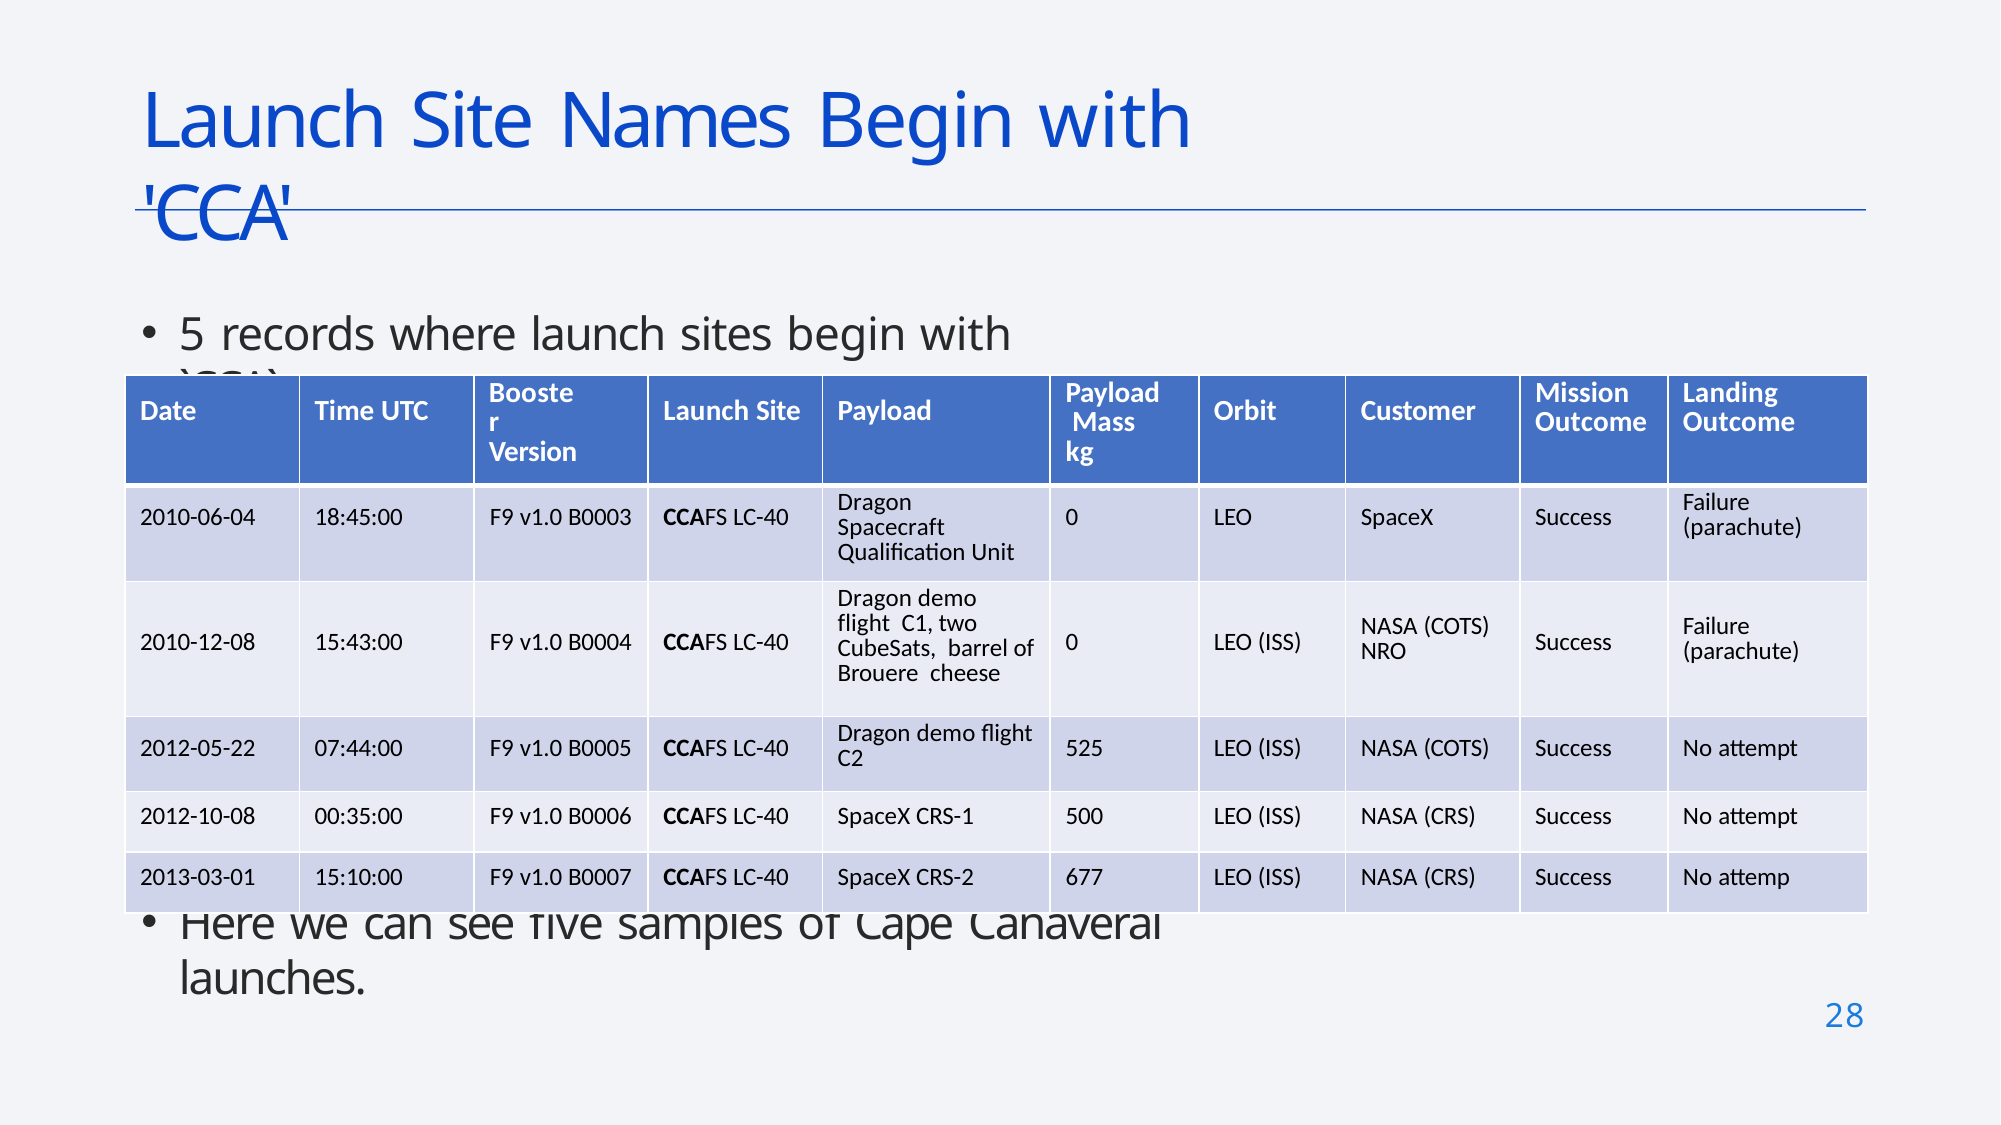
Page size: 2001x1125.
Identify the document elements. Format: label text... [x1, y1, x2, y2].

table_cell F9 v1.0 B0006 [475, 792, 647, 851]
table_cell 18:45:00 [300, 488, 473, 581]
table_cell SpaceX [1346, 488, 1519, 581]
table_cell 2010-12-08 [126, 582, 299, 716]
table_cell Success [1521, 717, 1667, 791]
table_cell 2012-05-22 [126, 717, 299, 791]
table_cell Failure (parachute) [1669, 488, 1867, 581]
table_header Launch Site [649, 376, 822, 483]
table_cell 2010-06-04 [126, 488, 299, 581]
table_cell 07:44:00 [300, 717, 473, 791]
table_cell NASA (COTS) [1346, 717, 1519, 791]
table_cell LEO (ISS) [1200, 792, 1345, 851]
table_cell Success [1521, 853, 1667, 912]
table_cell No attempt [1669, 792, 1867, 851]
table_cell SpaceX CRS-2 [823, 853, 1049, 912]
table_cell F9 v1.0 B0005 [475, 717, 647, 791]
text_box Here we can see five samples of Cape Canaveral launches. [139, 914, 1316, 1004]
table_header Landing Outcome [1669, 376, 1867, 483]
table_header Time UTC [300, 376, 473, 483]
table_cell LEO (ISS) [1200, 853, 1345, 912]
table_cell Dragon Spacecraft Qualification Unit [823, 488, 1049, 581]
table_cell NASA (CRS) [1346, 792, 1519, 851]
table_cell 15:43:00 [300, 582, 473, 716]
table_cell 677 [1051, 853, 1198, 912]
table_cell LEO (ISS) [1200, 582, 1345, 716]
table_cell SpaceX CRS-1 [823, 792, 1049, 851]
table_cell 0 [1051, 582, 1198, 716]
table_cell LEO [1200, 488, 1345, 581]
table_header Customer [1346, 376, 1519, 483]
text_box 5 records where launch sites begin with `CCA`: [139, 302, 1099, 374]
table_cell 2013-03-01 [126, 853, 299, 912]
table_cell CCAFS LC-40 [649, 488, 822, 581]
table_cell F9 v1.0 B0004 [475, 582, 647, 716]
table_cell CCAFS LC-40 [649, 853, 822, 912]
table_cell Dragon demo flight C1, two CubeSats, barrel of Brouere cheese [823, 582, 1049, 716]
table_cell Failure (parachute) [1669, 582, 1867, 716]
table_cell CCAFS LC-40 [649, 717, 822, 791]
table_cell 525 [1051, 717, 1198, 791]
table_cell CCAFS LC-40 [649, 792, 822, 851]
table_header Mission Outcome [1521, 376, 1667, 483]
table_cell F9 v1.0 B0003 [475, 488, 647, 581]
table_header Booster Version [475, 376, 647, 483]
table_cell Success [1521, 582, 1667, 716]
picture [0, 0, 2000, 1125]
table_cell CCAFS LC-40 [649, 582, 822, 716]
table_cell 00:35:00 [300, 792, 473, 851]
table_cell Success [1521, 488, 1667, 581]
table_cell NASA (COTS) NRO [1346, 582, 1519, 716]
table_cell Success [1521, 792, 1667, 851]
table_cell 0 [1051, 488, 1198, 581]
table_header Date [126, 376, 299, 483]
table_cell NASA (CRS) [1346, 853, 1519, 912]
table_header Payload Mass kg [1051, 376, 1198, 483]
table_cell 500 [1051, 792, 1198, 851]
table_cell No attempt [1669, 717, 1867, 791]
table_cell LEO (ISS) [1200, 717, 1345, 791]
table_cell No attemp [1669, 853, 1867, 912]
table_cell 2012-10-08 [126, 792, 299, 851]
table_cell Dragon demo flight C2 [823, 717, 1049, 791]
table_header Orbit [1200, 376, 1345, 483]
table_cell 15:10:00 [300, 853, 473, 912]
slide_number 28 [1818, 1001, 1874, 1125]
table_header Payload [823, 376, 1049, 483]
title Launch Site Names Begin with 'CCA' [139, 68, 1331, 259]
table_cell F9 v1.0 B0007 [475, 853, 647, 912]
